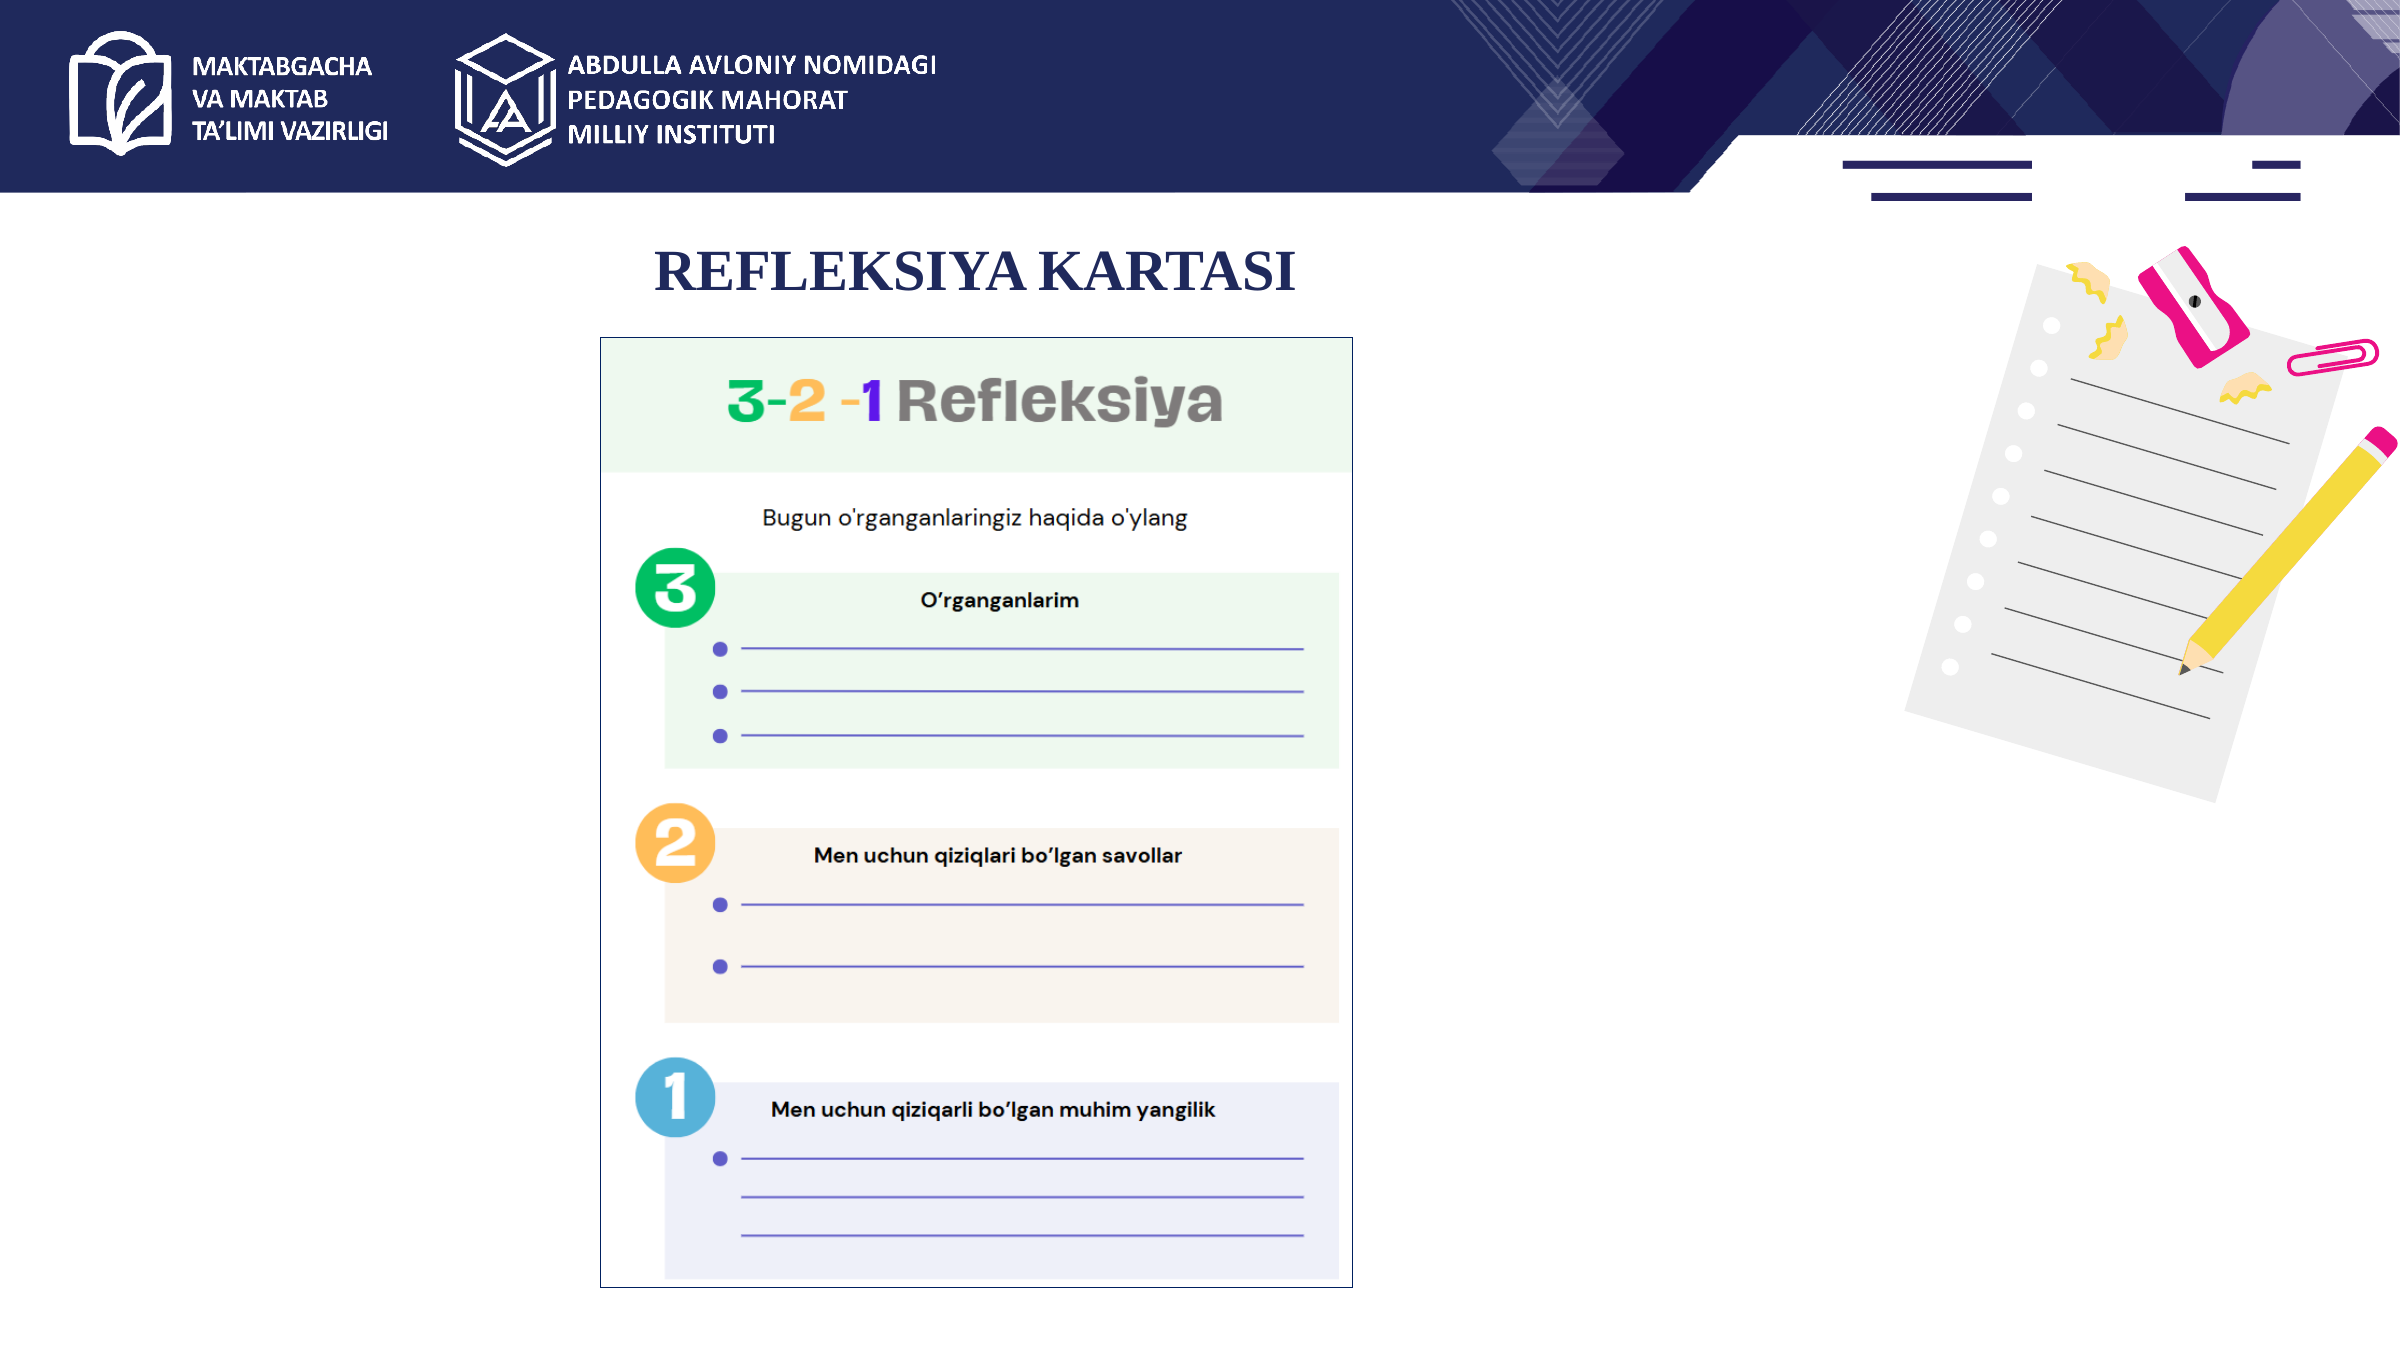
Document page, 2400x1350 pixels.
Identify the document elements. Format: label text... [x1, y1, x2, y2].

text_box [1904, 243, 2396, 817]
text_box REFLEKSIYA KARTASI [639, 224, 1313, 309]
picture [0, 0, 2400, 201]
picture [599, 337, 1353, 1288]
